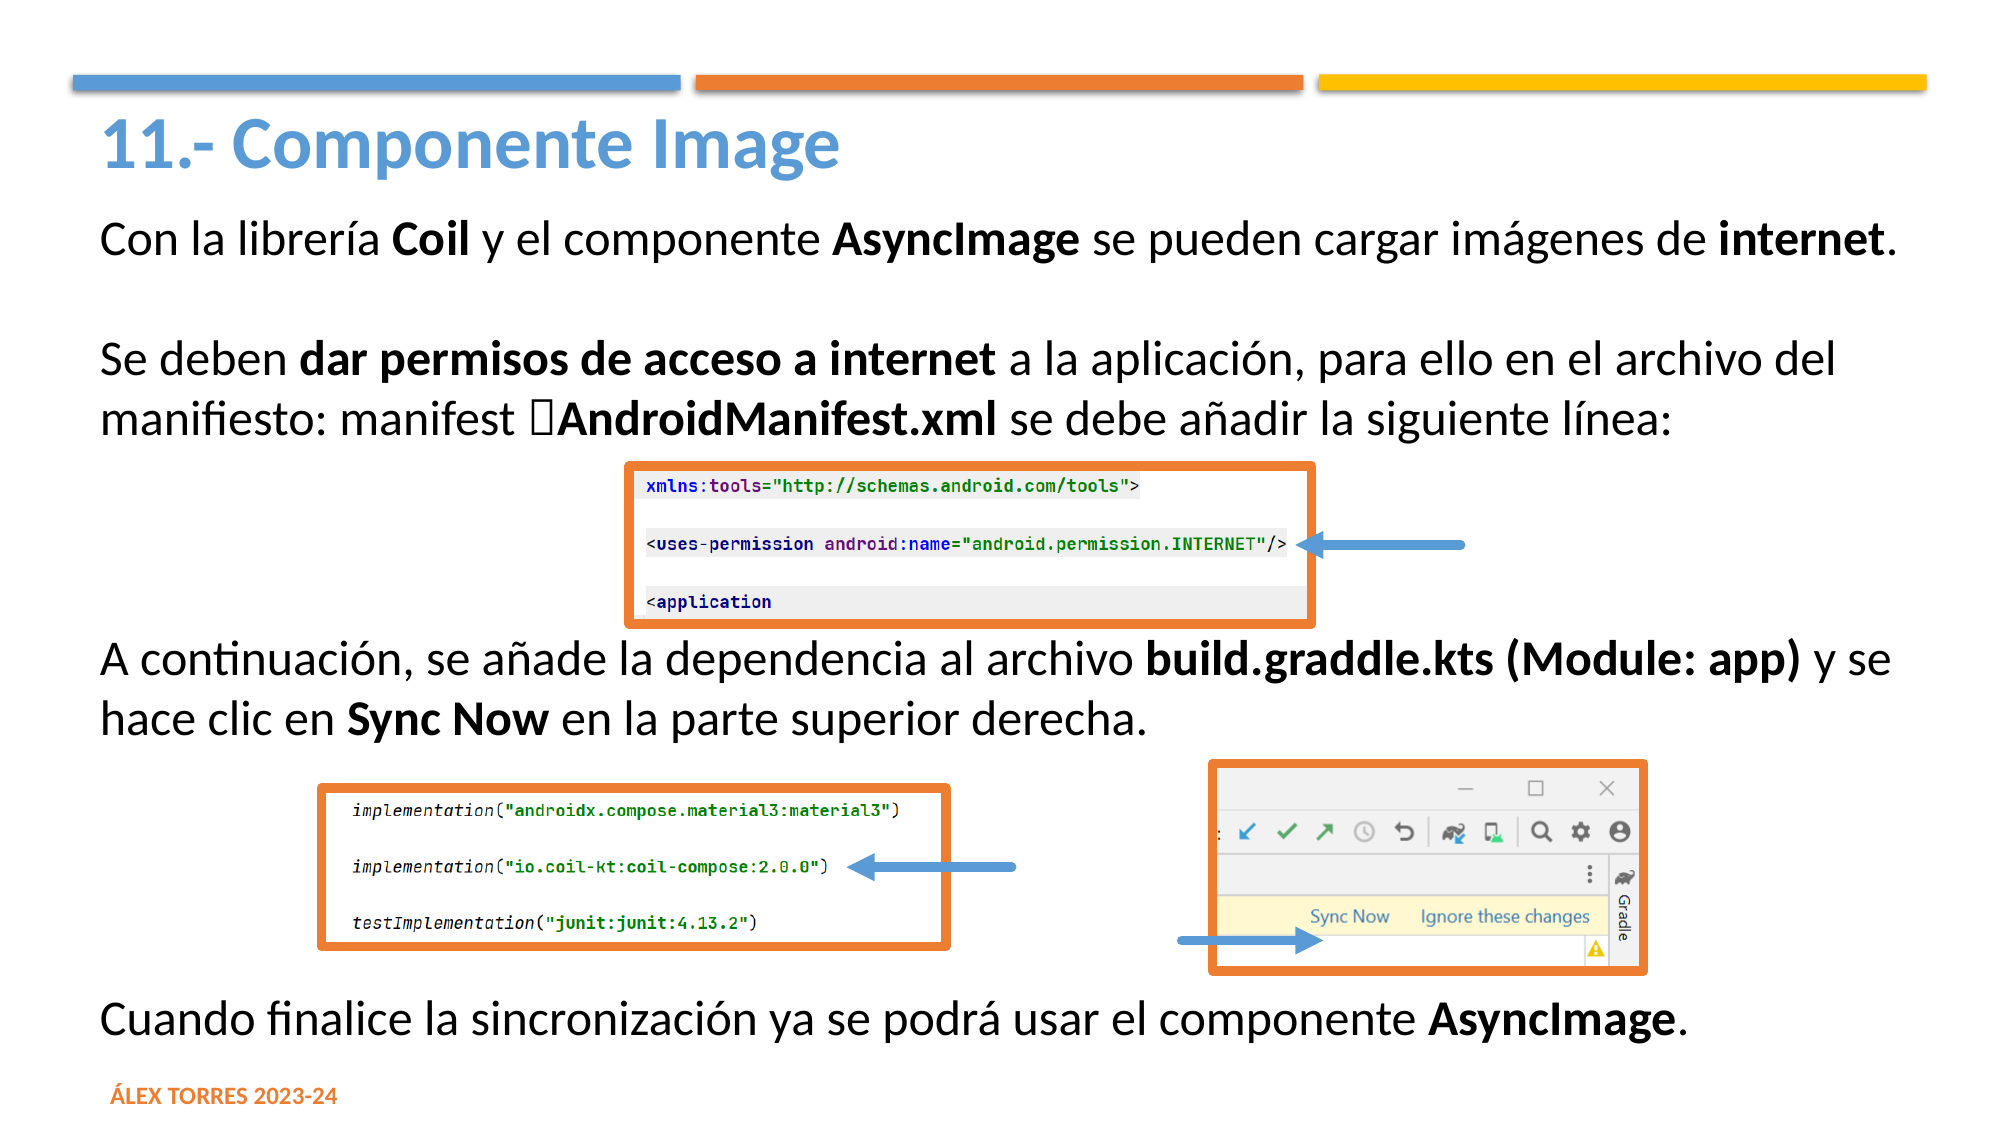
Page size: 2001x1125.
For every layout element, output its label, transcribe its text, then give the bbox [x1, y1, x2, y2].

text_box 11.- Componente Image [85, 78, 1915, 188]
picture [1216, 767, 1640, 967]
picture [325, 792, 942, 943]
text_box Con la librería Coil y el componente AsyncImage se pueden cargar imágenes de internet. Se deben dar permisos de acceso a internet a la aplicación, para ello en el archivo del manifiesto: manifest AndroidManifest.xml se debe añadir la siguiente línea: A continuación, se añade la dependencia al archivo build.graddle.kts (Module: app) y se hace clic en Sync Now en la parte superior derecha. Cuando finalice la sincronización ya se podrá usar el componente AsyncImage. [85, 190, 1915, 1074]
picture [633, 470, 1308, 620]
